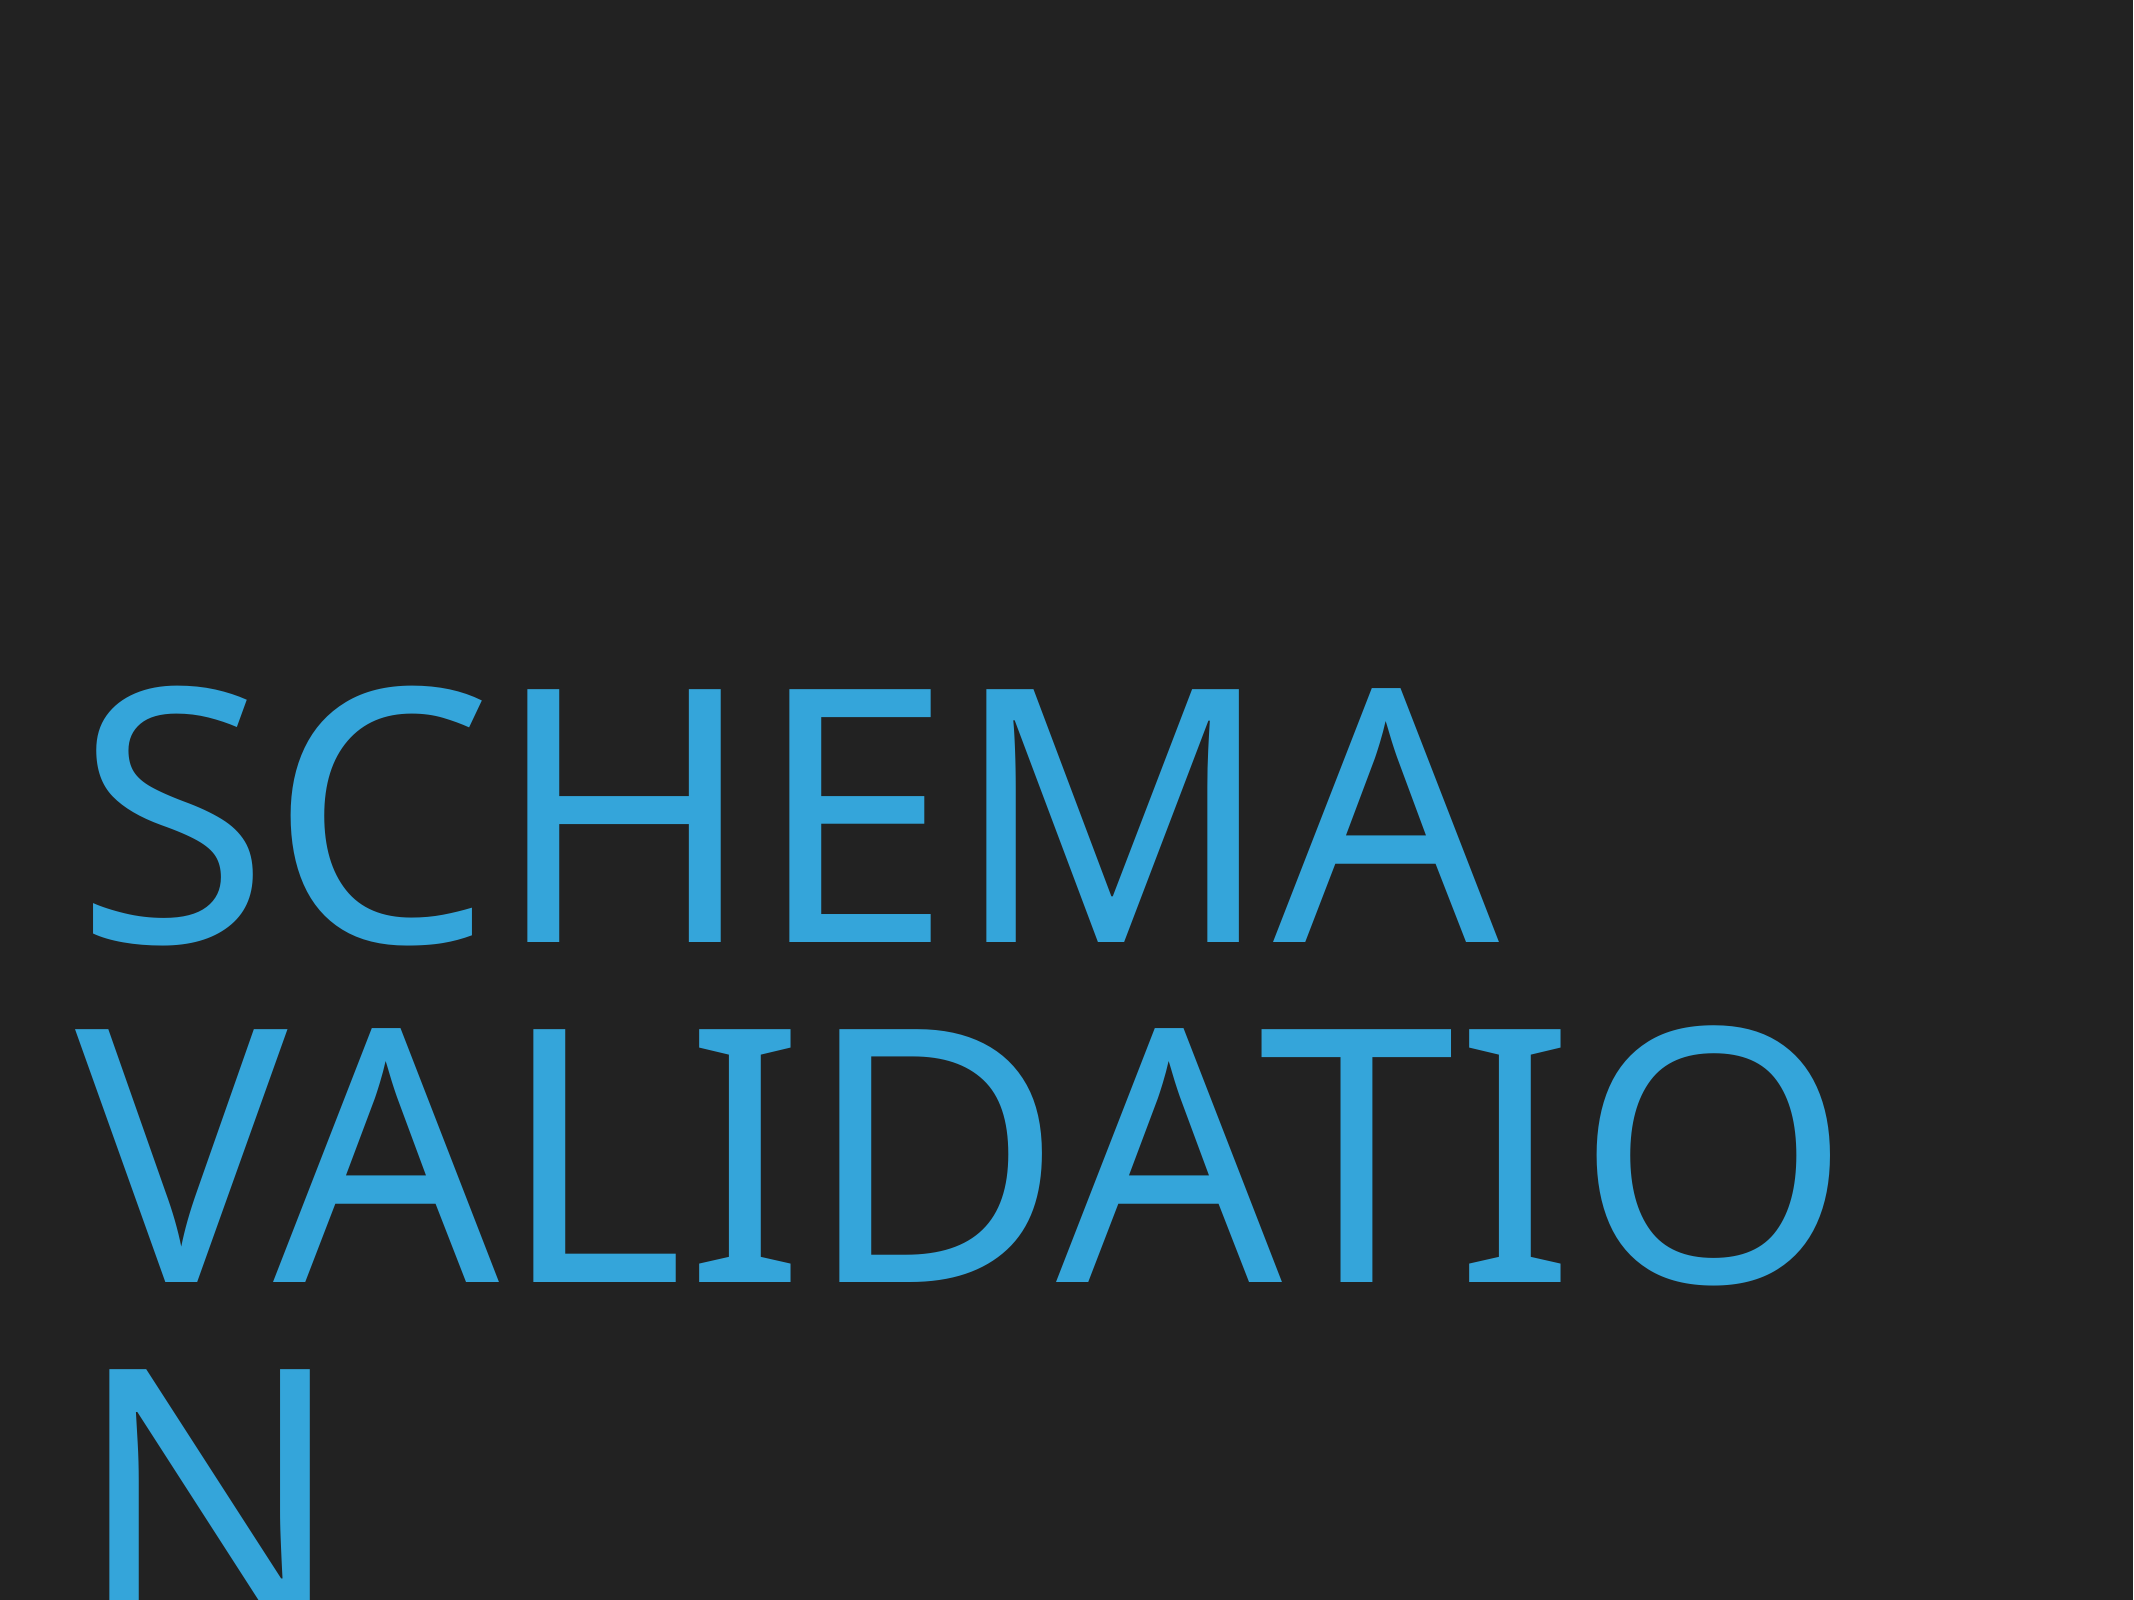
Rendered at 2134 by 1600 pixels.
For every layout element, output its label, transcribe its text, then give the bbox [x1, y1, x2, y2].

title Schema validation [66, 661, 2068, 1405]
